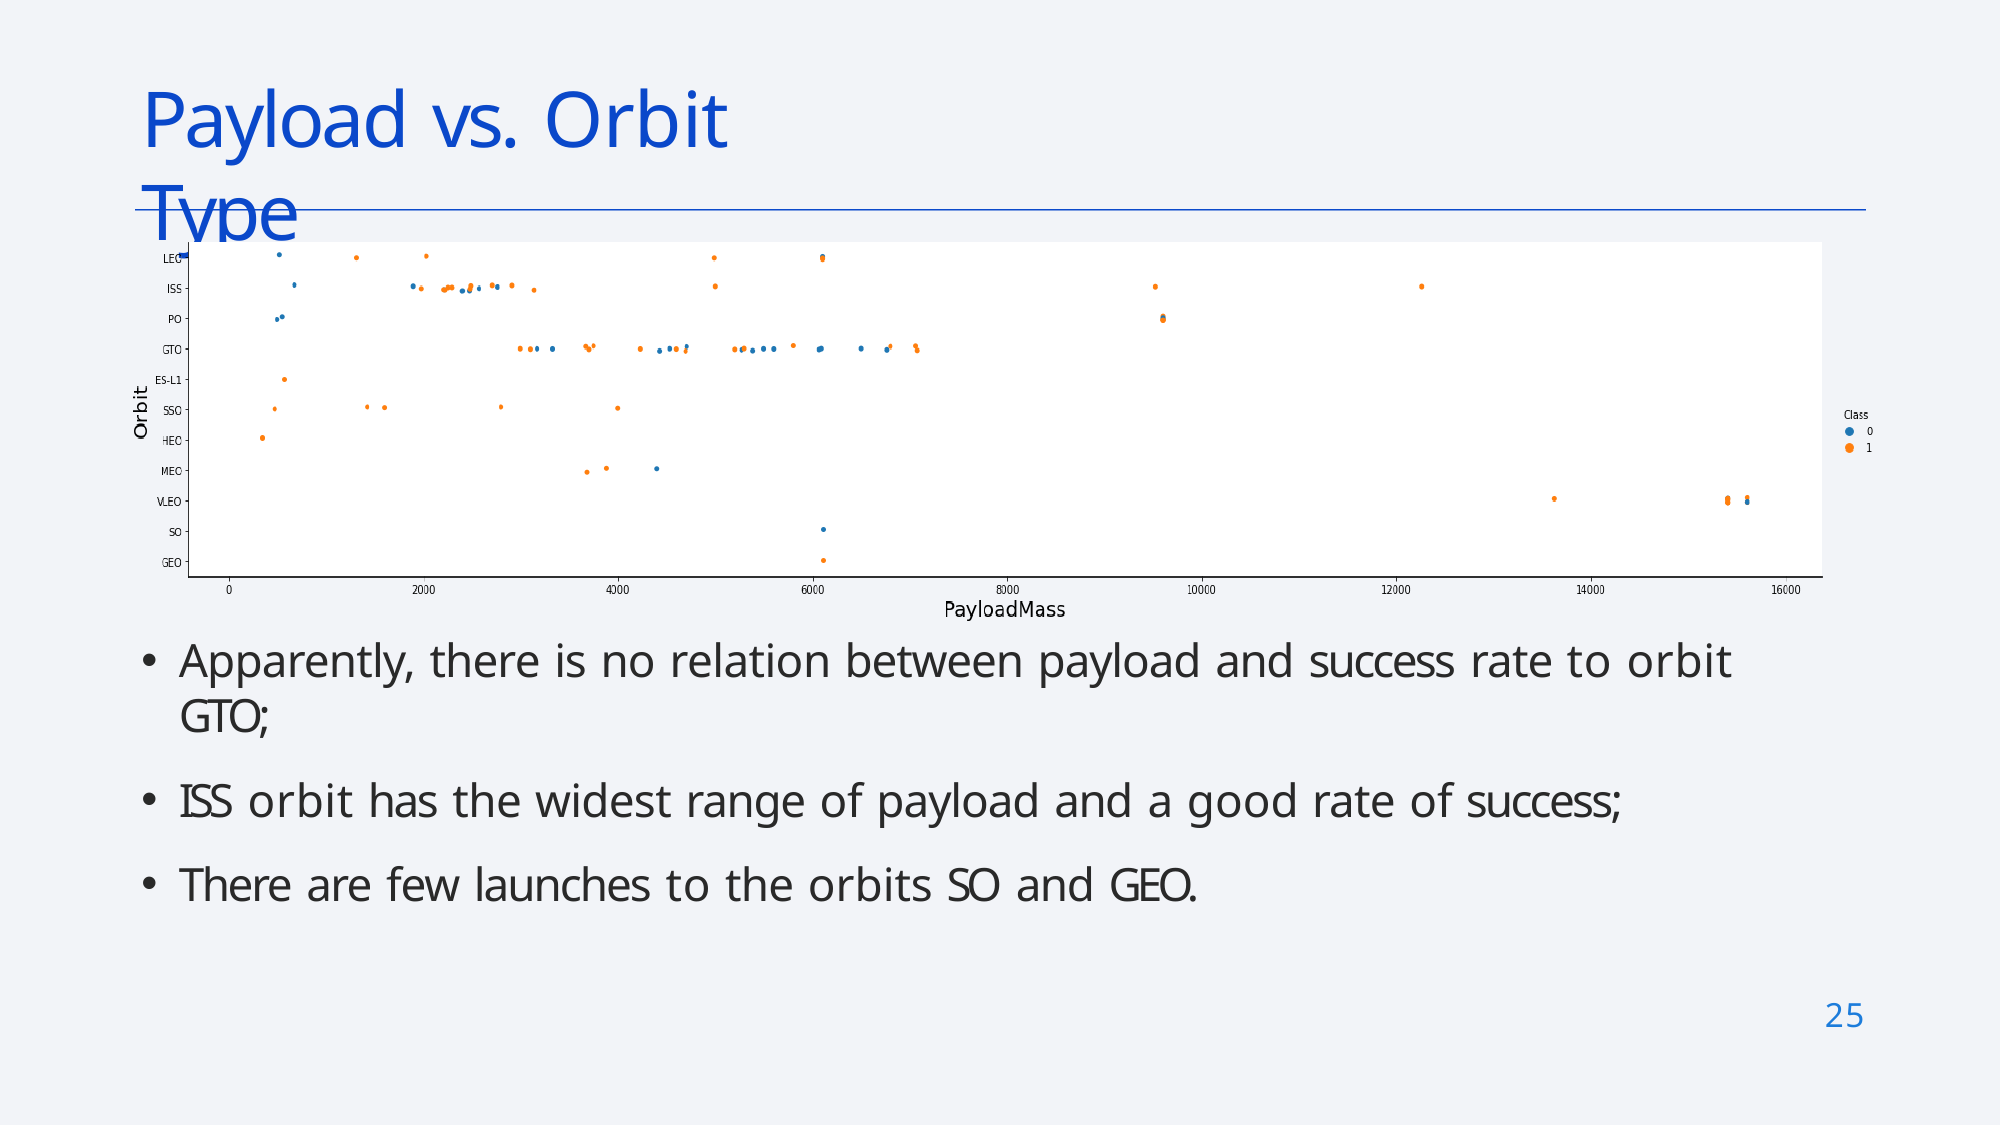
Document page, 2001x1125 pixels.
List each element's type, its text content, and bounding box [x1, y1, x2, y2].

slide_number 25 [1818, 1001, 1874, 1125]
title Payload vs. Orbit Type [139, 68, 884, 236]
picture [0, 0, 2000, 1125]
text_box Apparently, there is no relation between payload and success rate to orbit GTO; ISS orbit has the widest range of payload and a good rate of success; There are few launches to the orbits SO and GEO. [139, 639, 1741, 911]
